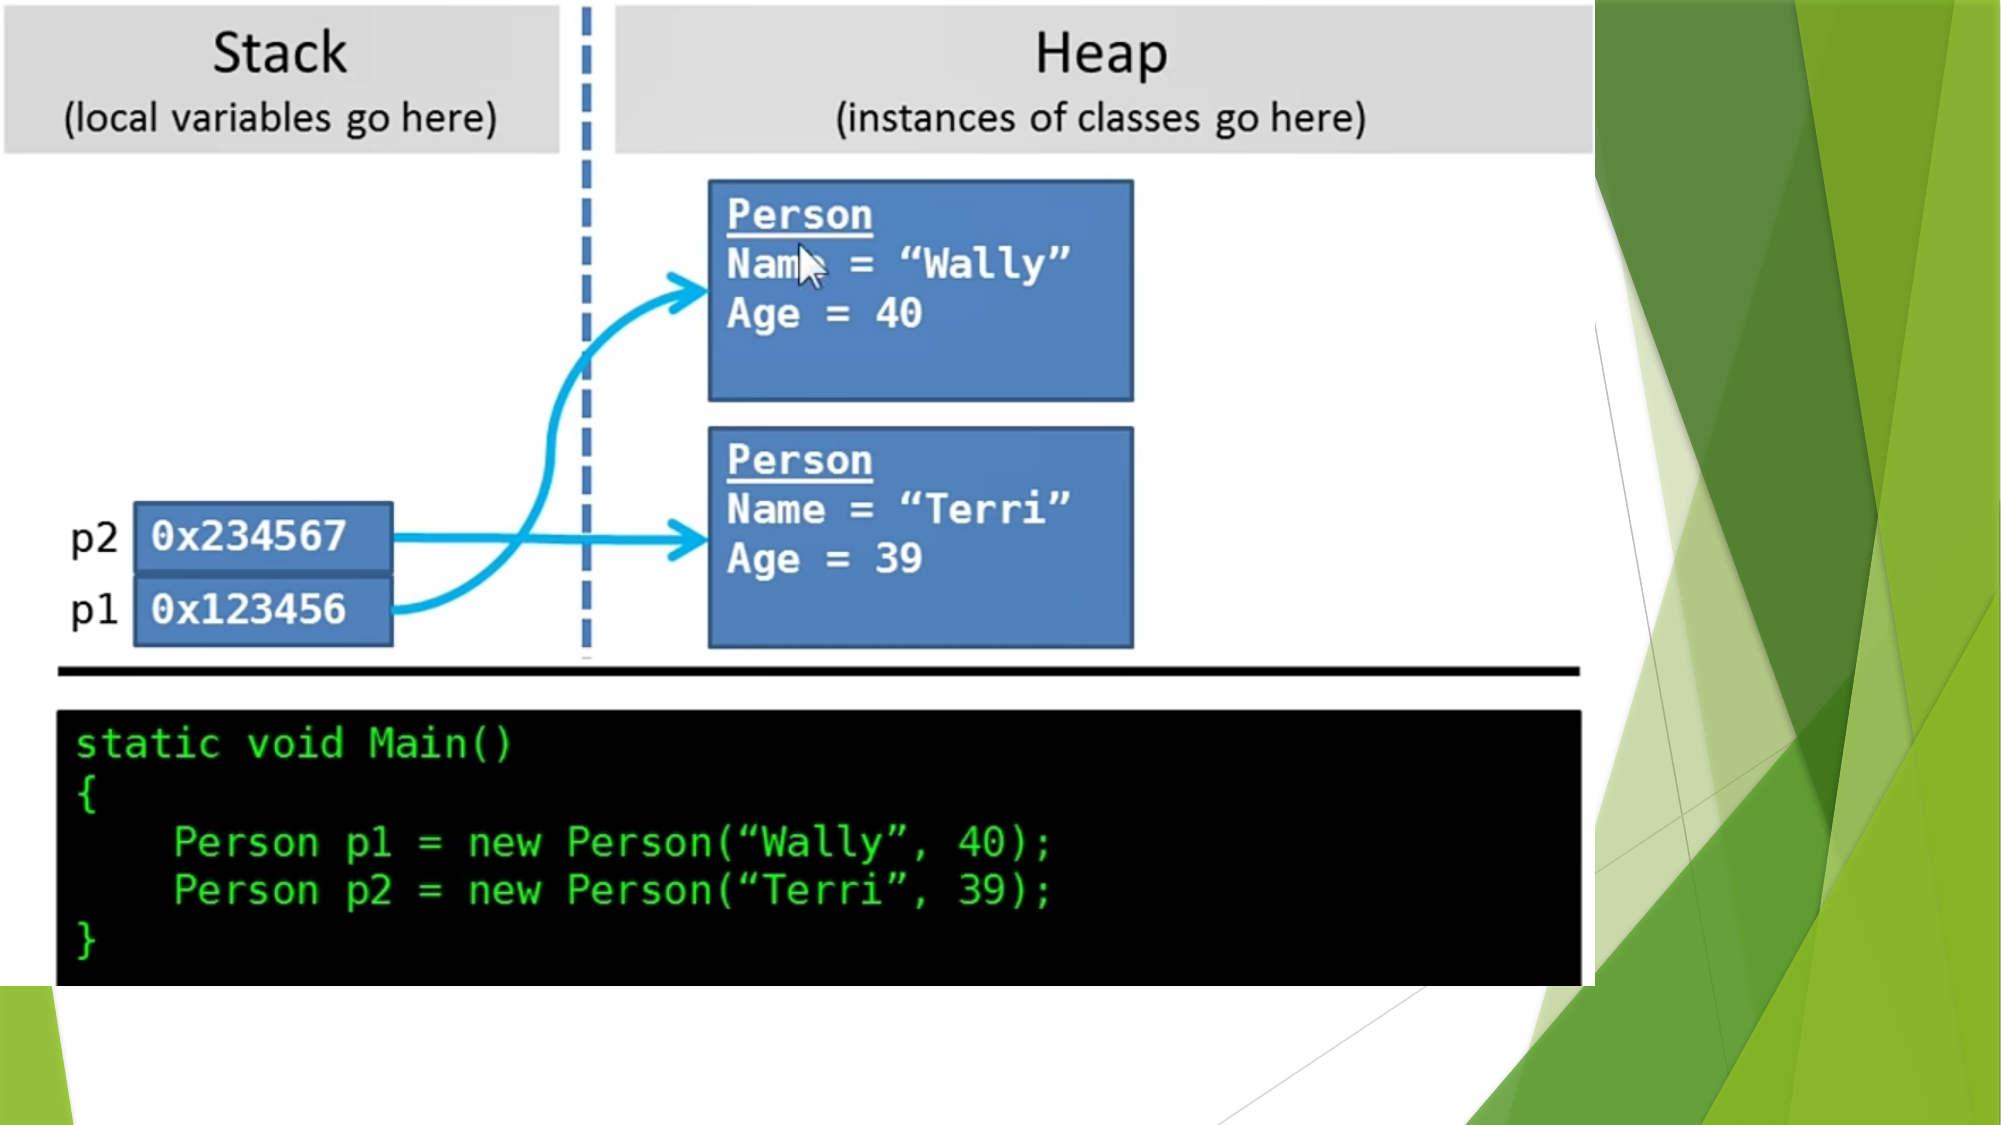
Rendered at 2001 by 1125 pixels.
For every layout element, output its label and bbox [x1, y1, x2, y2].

picture [0, 0, 1595, 987]
